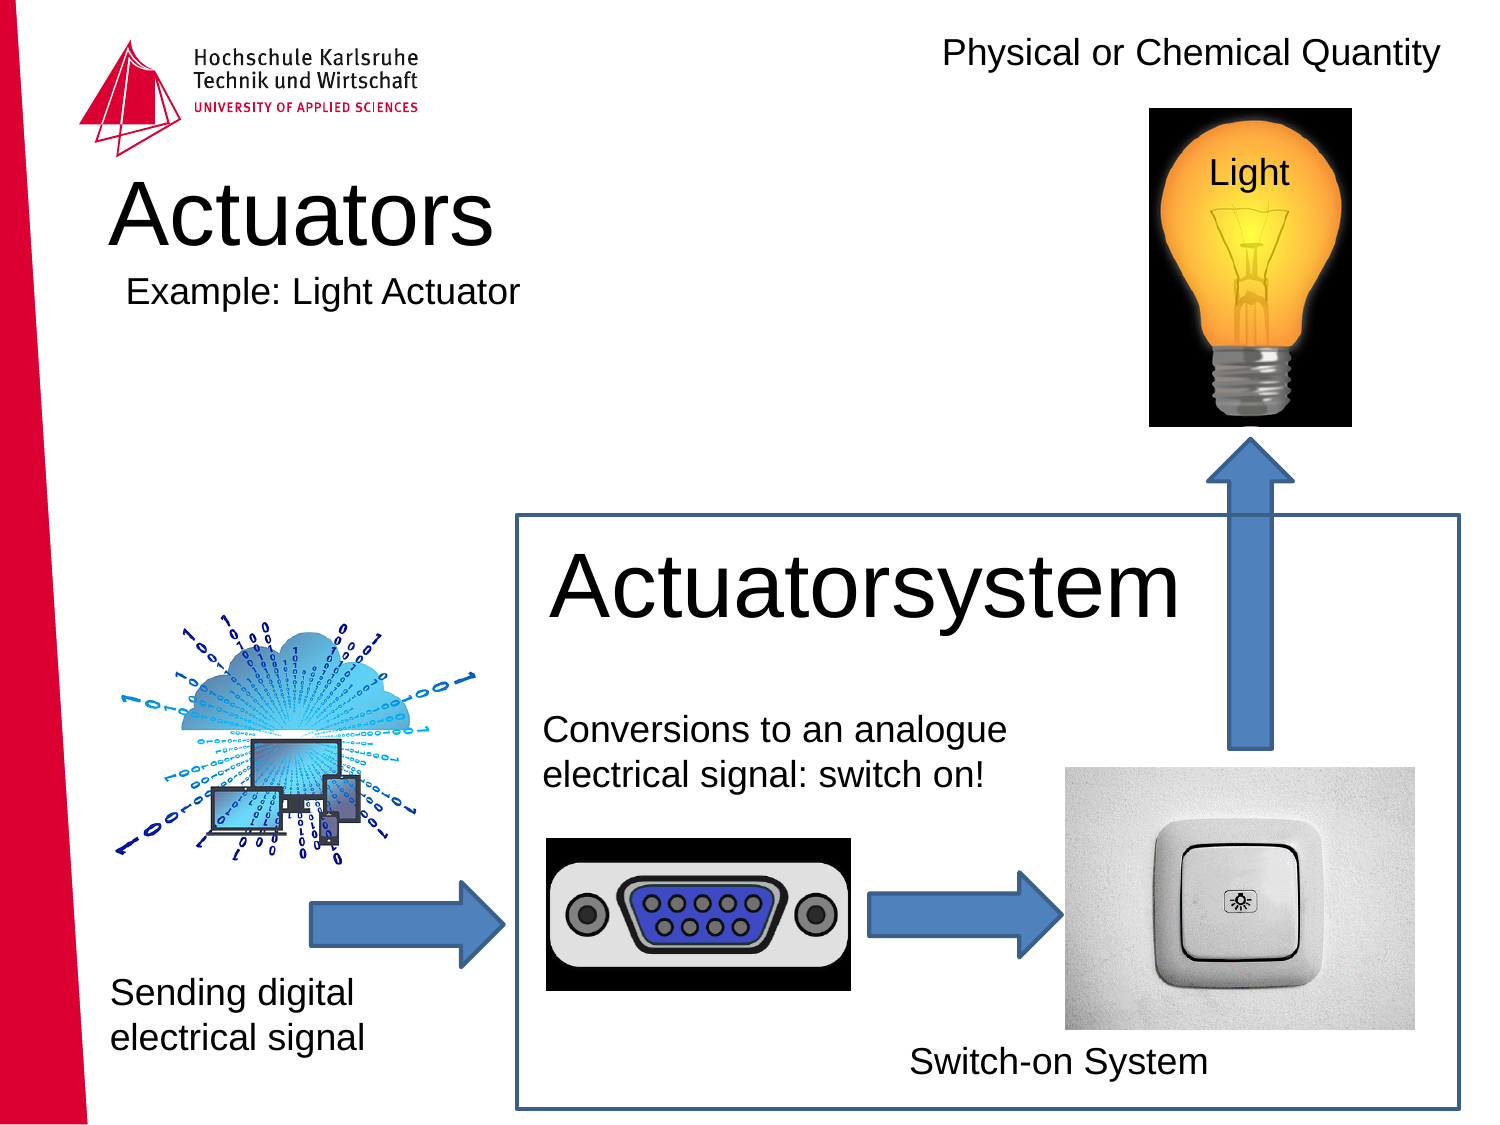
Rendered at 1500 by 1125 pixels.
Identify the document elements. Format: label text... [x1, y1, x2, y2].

text_box Example: Light Actuator [110, 268, 536, 319]
text_box Sending digital electrical signal [95, 960, 486, 1065]
text_box [515, 513, 1461, 1111]
picture [546, 838, 852, 991]
text_box [308, 891, 506, 970]
text_box [1205, 436, 1296, 513]
picture [1065, 766, 1415, 1031]
picture [1149, 107, 1352, 427]
text_box Physical or Chemical Quantity [927, 20, 1457, 80]
text_box Switch-on System [894, 1029, 1224, 1090]
text_box Actuators [108, 164, 785, 268]
picture [74, 592, 510, 882]
